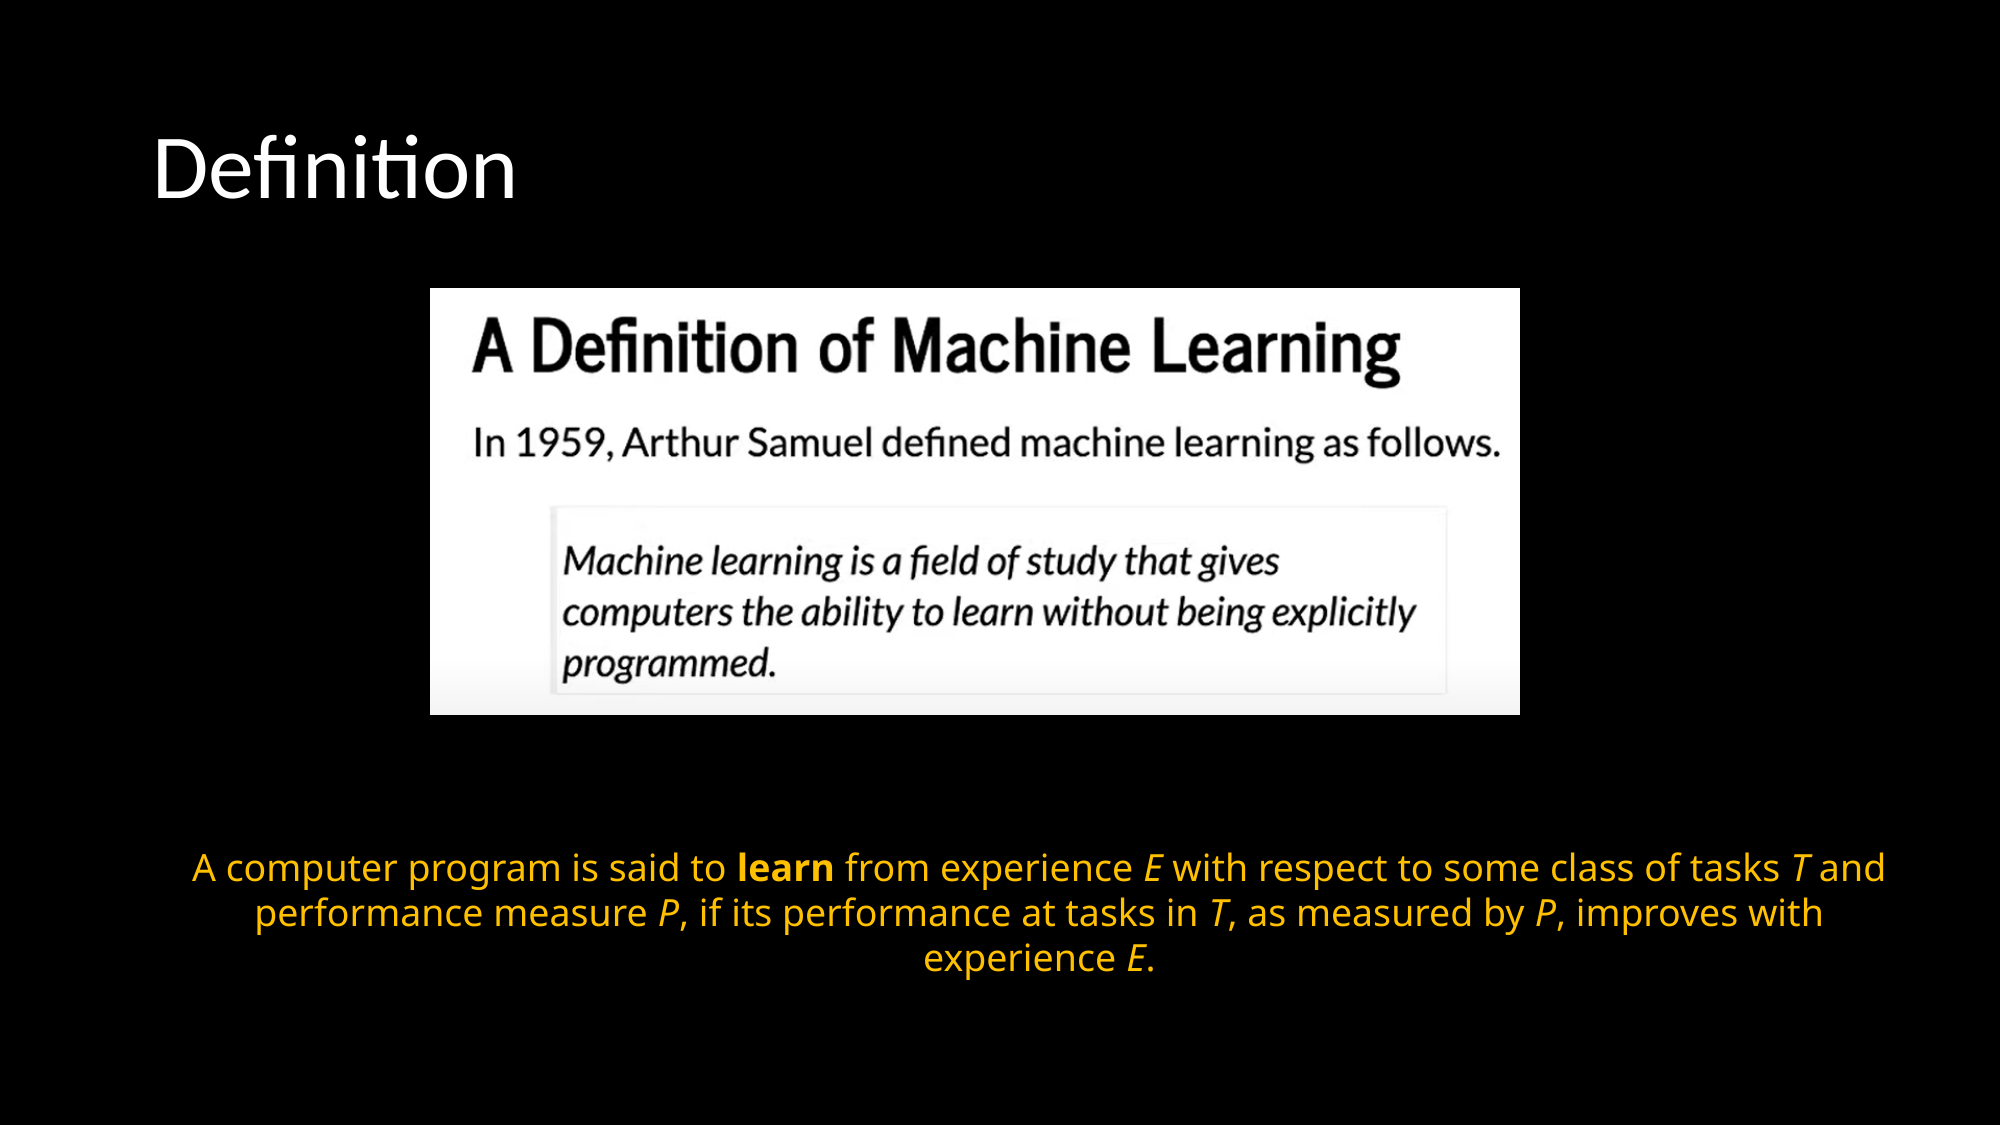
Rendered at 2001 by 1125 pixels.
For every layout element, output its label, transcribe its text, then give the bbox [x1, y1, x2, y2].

title Definition [137, 59, 1863, 278]
text_box A computer program is said to learn from experience E with respect to some class of tasks T and performance measure P, if its performance at tasks in T, as measured by P, improves with experience E. [137, 836, 1942, 987]
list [430, 287, 1520, 715]
